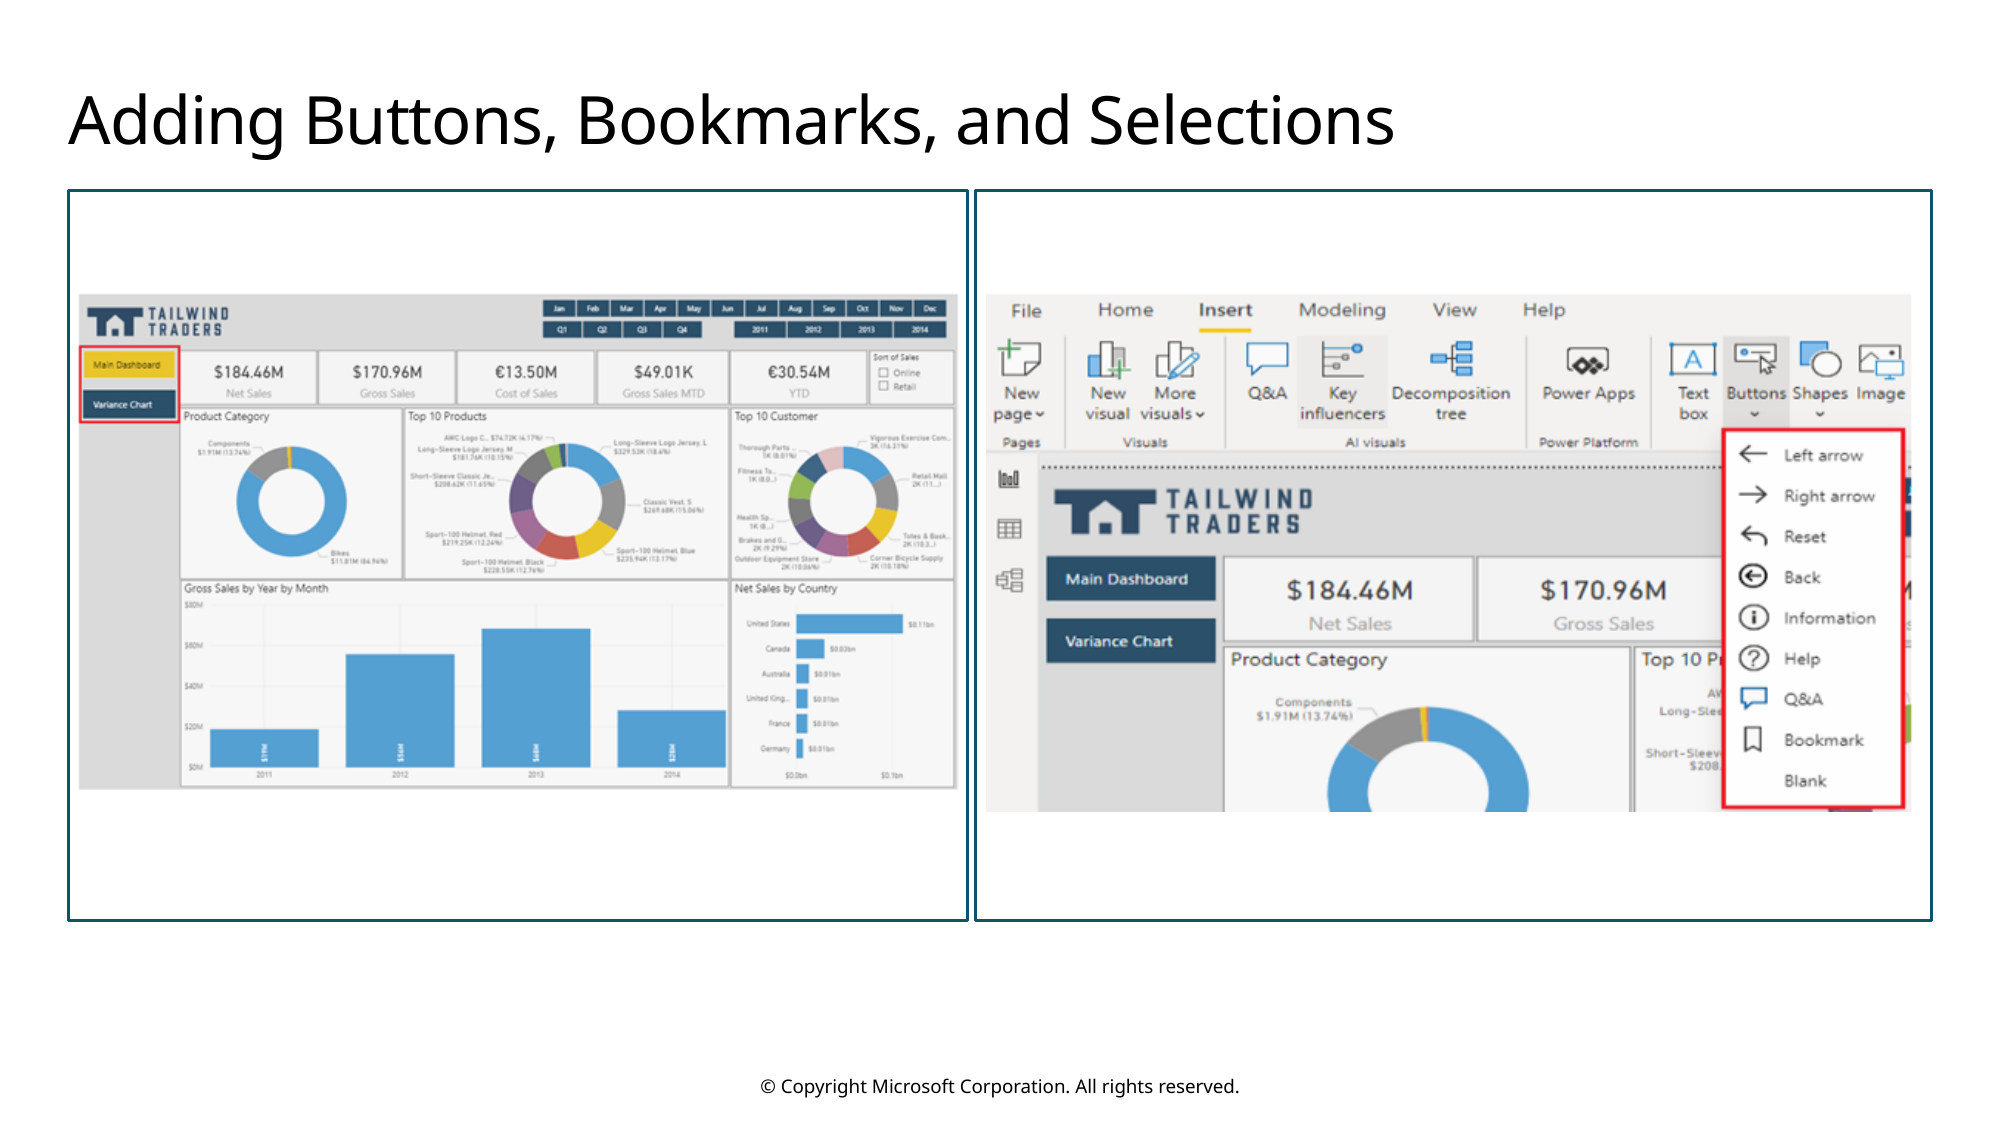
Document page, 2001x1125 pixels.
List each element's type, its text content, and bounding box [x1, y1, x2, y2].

picture [986, 292, 1913, 813]
title Adding Buttons, Bookmarks, and Selections [68, 72, 1930, 184]
text_box [975, 190, 1932, 922]
text_box [68, 190, 969, 922]
picture [76, 292, 962, 793]
